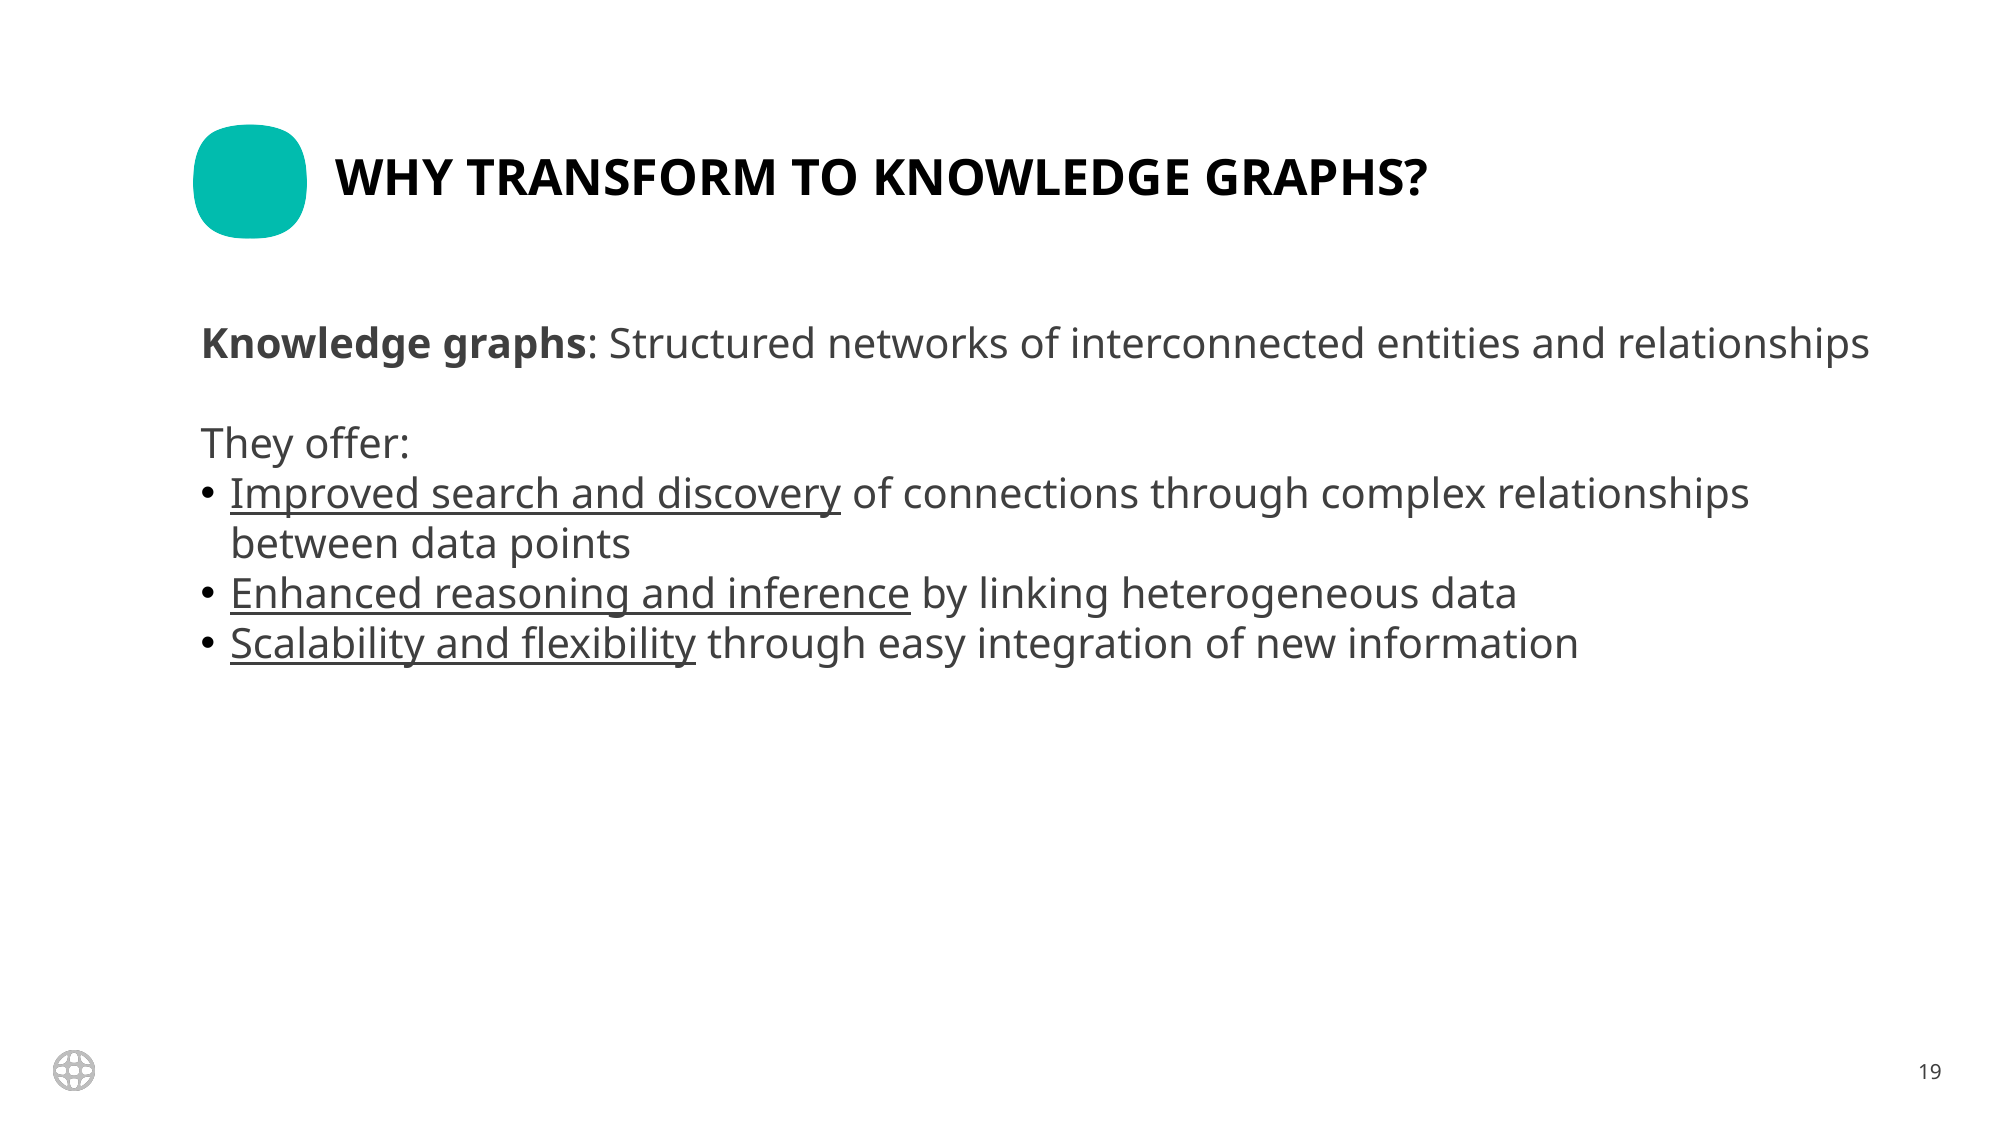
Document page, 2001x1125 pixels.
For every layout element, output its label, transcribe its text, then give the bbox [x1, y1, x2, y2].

text_box Knowledge graphs: Structured networks of interconnected entities and relationships They offer: Improved search and discovery of connections through complex relationships between data points Enhanced reasoning and inference by linking heterogeneous data Scalability and flexibility through easy integration of new information [200, 316, 1942, 832]
slide_number 19 [1491, 1060, 1942, 1086]
title Why transform to knowledge graphs? [335, 147, 1868, 207]
picture [53, 1050, 95, 1091]
picture [193, 124, 307, 239]
